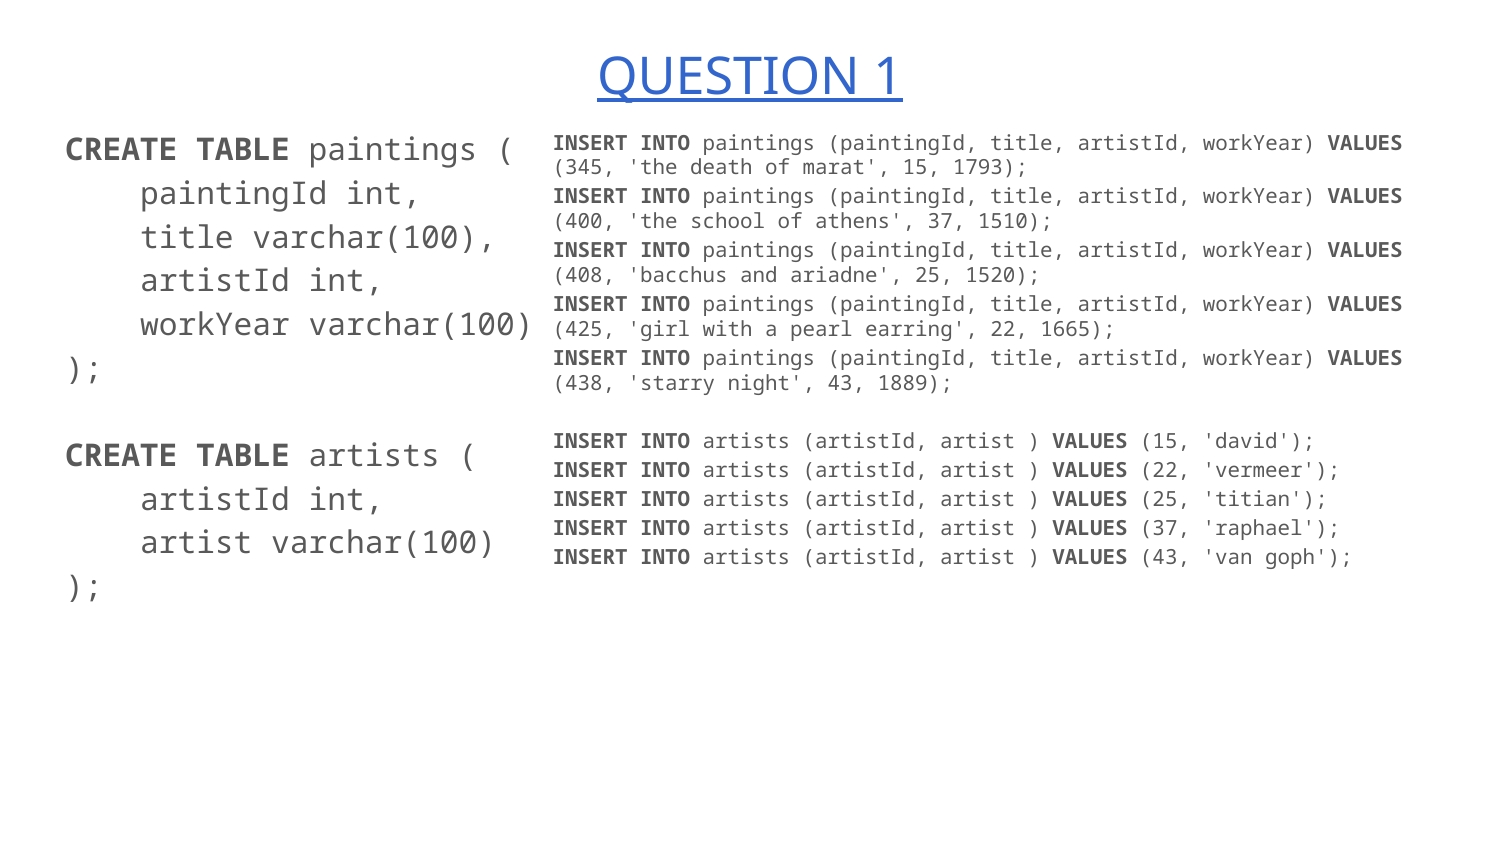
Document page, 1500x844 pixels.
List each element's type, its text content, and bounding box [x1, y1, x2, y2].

title QUESTION 1 [0, 37, 1500, 110]
text_box INSERT INTO paintings (paintingId, title, artistId, workYear) VALUES (345, 'the death of marat', 15, 1793); INSERT INTO paintings (paintingId, title, artistId, workYear) VALUES (400, 'the school of athens', 37, 1510); INSERT INTO paintings (paintingId, title, artistId, workYear) VALUES (408, 'bacchus and ariadne', 25, 1520); INSERT INTO paintings (paintingId, title, artistId, workYear) VALUES (425, 'girl with a pearl earring', 22, 1665); INSERT INTO paintings (paintingId, title, artistId, workYear) VALUES (438, 'starry night', 43, 1889); INSERT INTO artists (artistId, artist ) VALUES (15, 'david'); INSERT INTO artists (artistId, artist ) VALUES (22, 'vermeer'); INSERT INTO artists (artistId, artist ) VALUES (25, 'titian'); INSERT INTO artists (artistId, artist ) VALUES (37, 'raphael'); INSERT INTO artists (artistId, artist ) VALUES (43, 'van goph'); [537, 121, 1475, 772]
subtitle CREATE TABLE paintings ( paintingId int, title varchar(100), artistId int, workYear varchar(100) ); CREATE TABLE artists ( artistId int, artist varchar(100) ); [50, 121, 537, 760]
